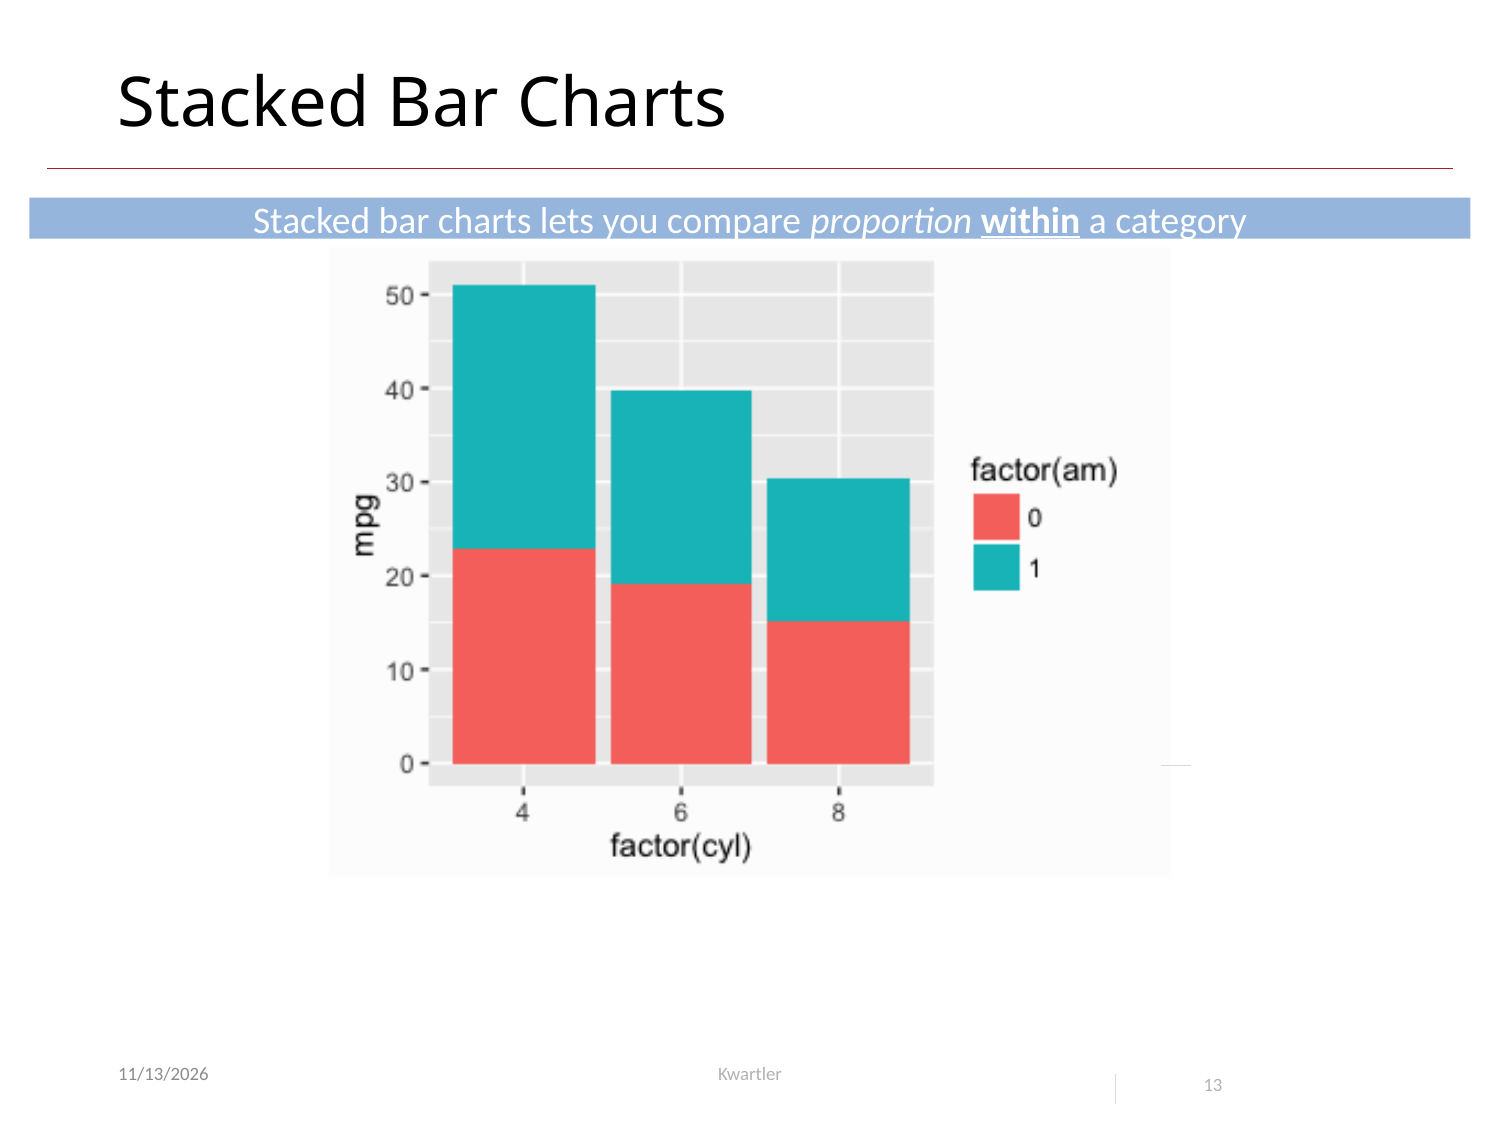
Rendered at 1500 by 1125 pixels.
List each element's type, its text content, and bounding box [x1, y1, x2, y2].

picture [328, 246, 1172, 879]
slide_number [103, 1042, 441, 1103]
footer Kwartler [496, 1042, 1004, 1103]
text_box Stacked bar charts lets you compare proportion within a category [28, 197, 1471, 240]
slide_number 13 [1188, 1042, 1330, 1103]
title Stacked Bar Charts [103, 59, 1397, 157]
